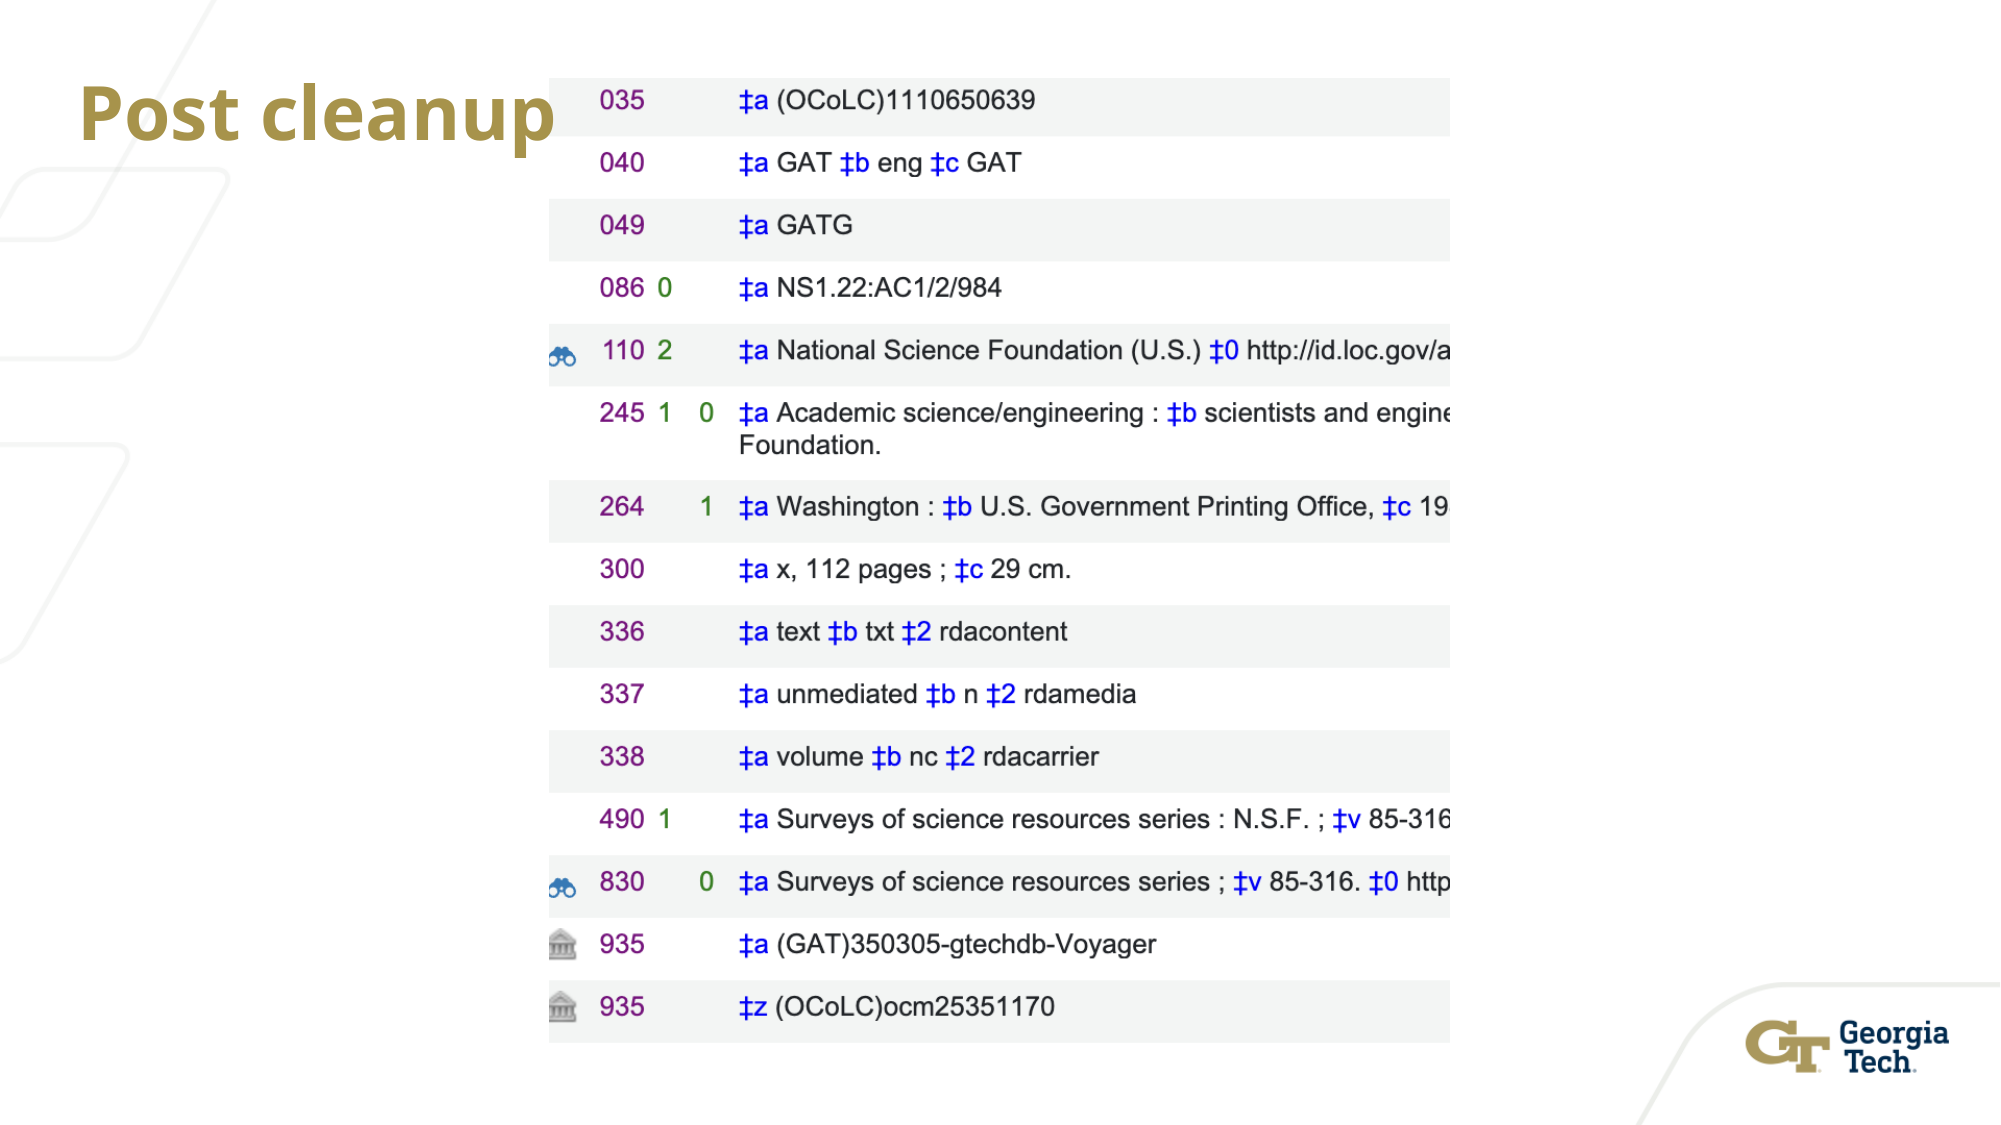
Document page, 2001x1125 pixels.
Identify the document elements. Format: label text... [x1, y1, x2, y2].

title Post cleanup [62, 32, 1938, 200]
picture [0, 0, 2001, 1125]
